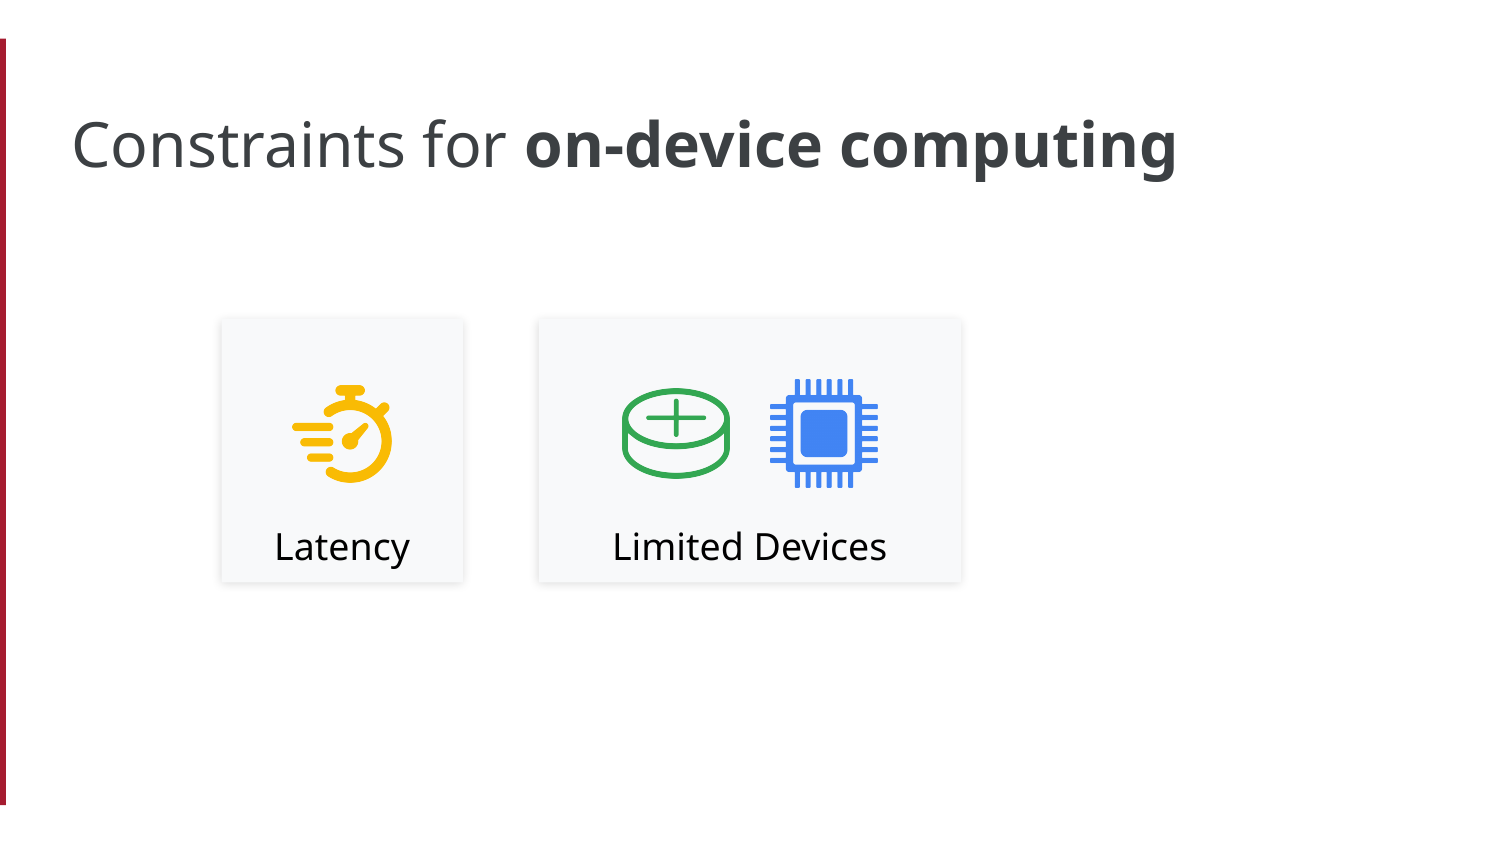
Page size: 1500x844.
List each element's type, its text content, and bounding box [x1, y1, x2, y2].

picture [769, 379, 879, 488]
picture [621, 388, 730, 480]
text_box Latency [221, 318, 463, 583]
picture [292, 384, 393, 483]
text_box Limited Devices [538, 318, 962, 583]
title Constraints for on-device computing [56, 99, 1336, 188]
